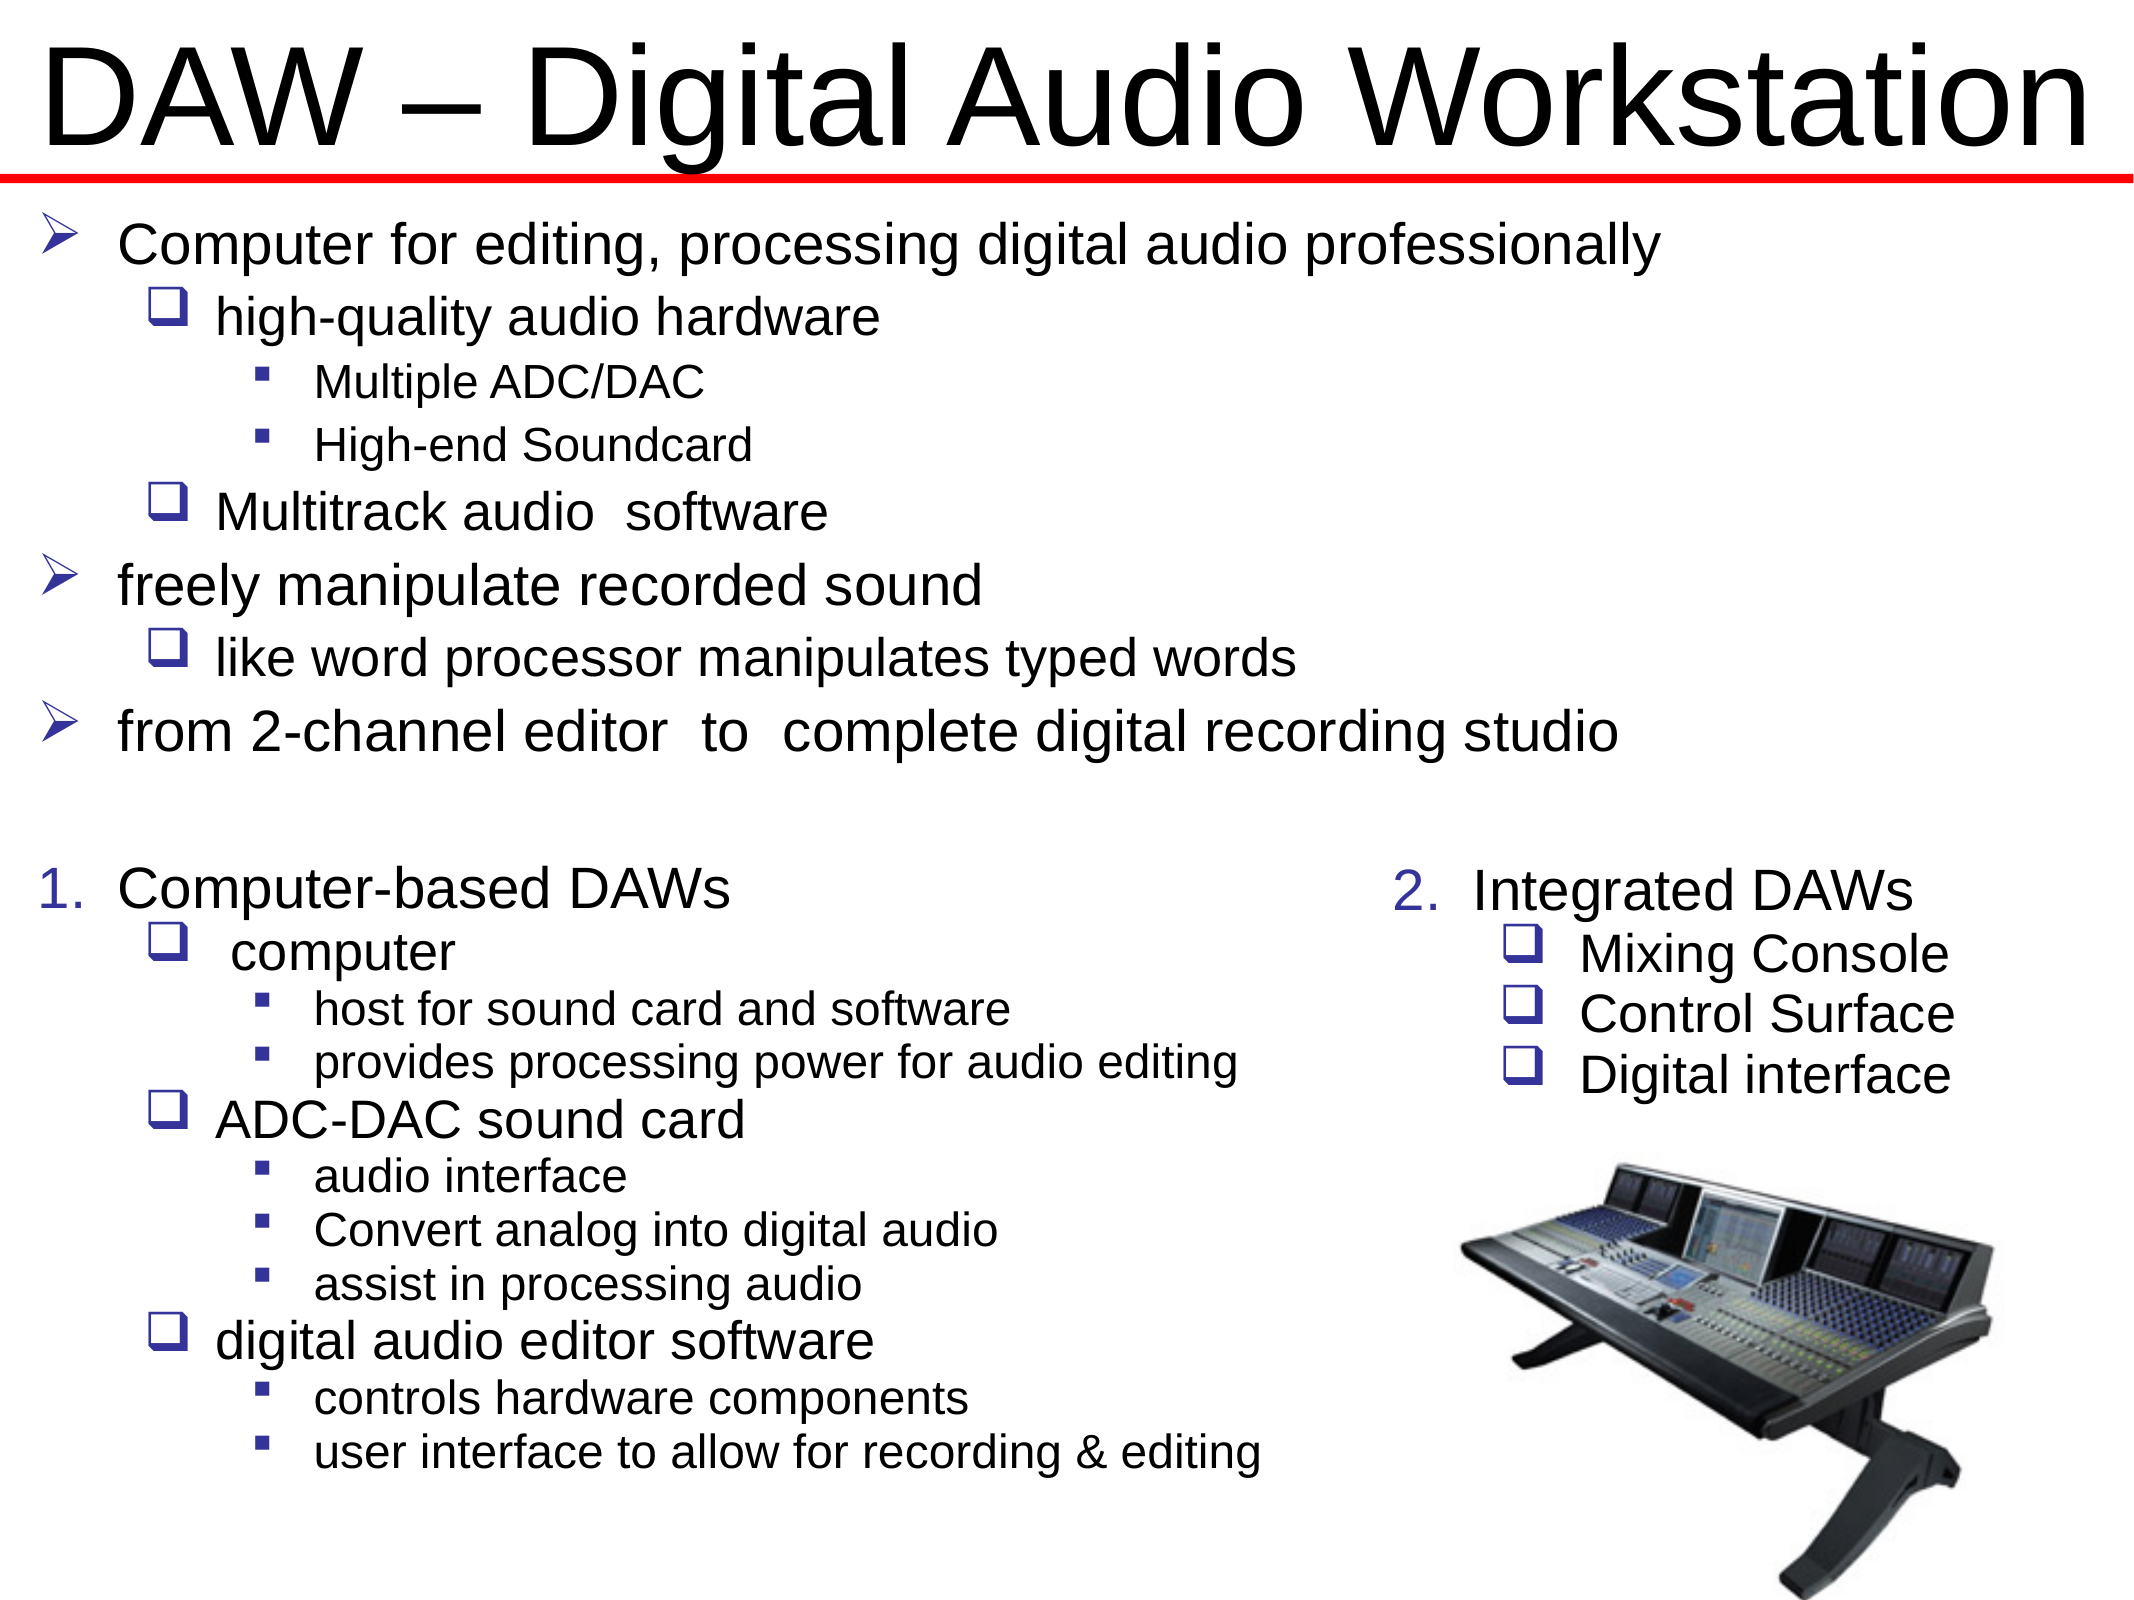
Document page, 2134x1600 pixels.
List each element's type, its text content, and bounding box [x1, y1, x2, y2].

picture [1452, 1152, 2009, 1600]
text_box Integrated DAWs Mixing Console Control Surface Digital interface [1371, 852, 1979, 1116]
list Computer for editing, processing digital audio professionally high-quality audio hardware Multiple ADC/DAC High-end Soundcard Multitrack audio software freely manipulate recorded sound like word processor manipulates typed words from 2-channel editor to complete digital recording studio Computer-based DAWs computer host for sound card and software provides processing power for audio editing ADC-DAC sound card audio interface Convert analog into digital audio assist in processing audio digital audio editor software controls hardware components user interface to allow for recording & editing [16, 194, 2109, 1600]
title DAW – Digital Audio Workstation [0, 0, 2134, 179]
